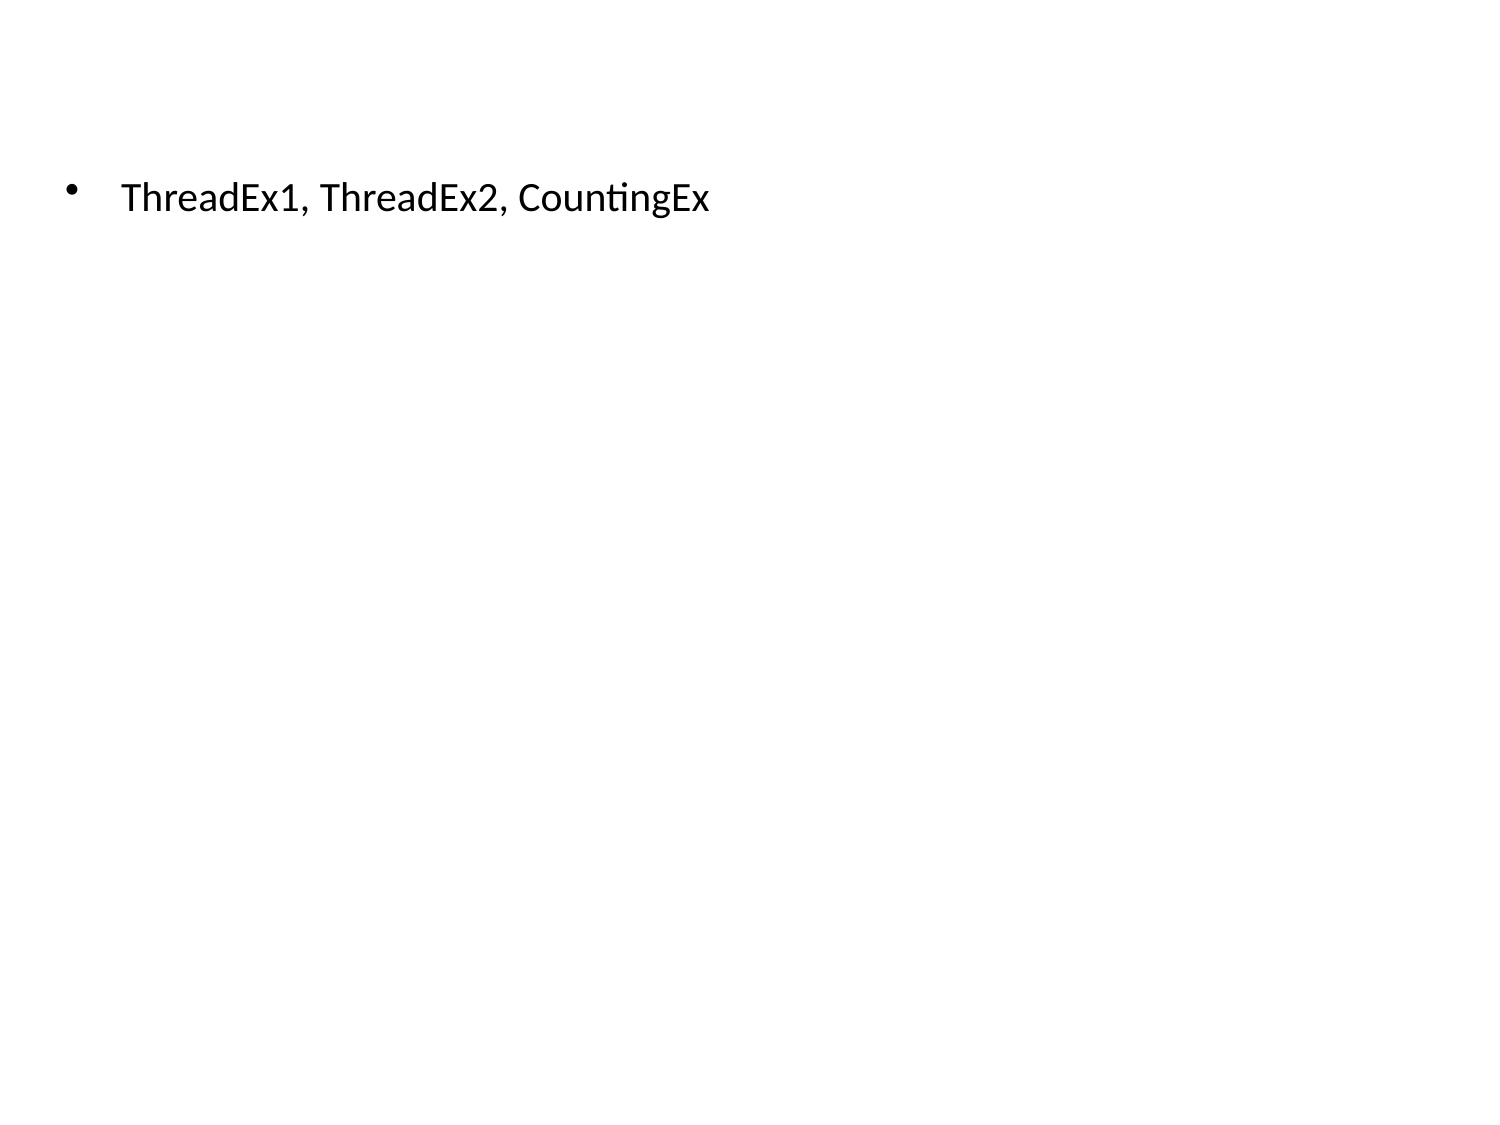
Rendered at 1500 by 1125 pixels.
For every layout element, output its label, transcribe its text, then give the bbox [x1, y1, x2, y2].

list ThreadEx1, ThreadEx2, CountingEx [49, 162, 1451, 1001]
